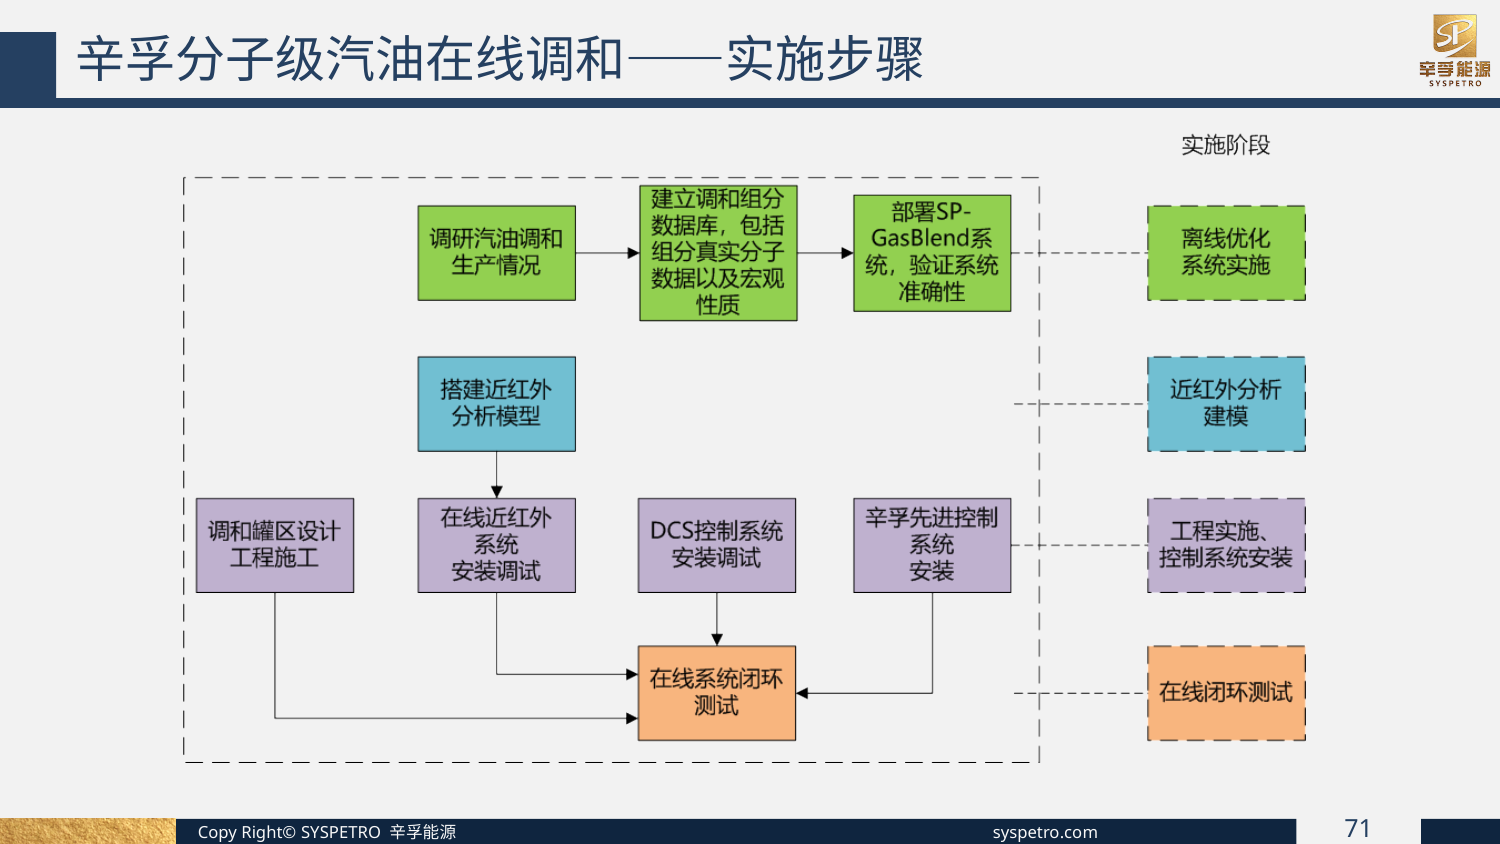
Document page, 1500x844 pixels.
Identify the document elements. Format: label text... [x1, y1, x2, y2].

picture [182, 128, 1306, 764]
picture [1416, 11, 1494, 89]
list 辛孚分子级汽油在线调和——实施步骤 [71, 19, 1389, 96]
picture [0, 818, 176, 844]
